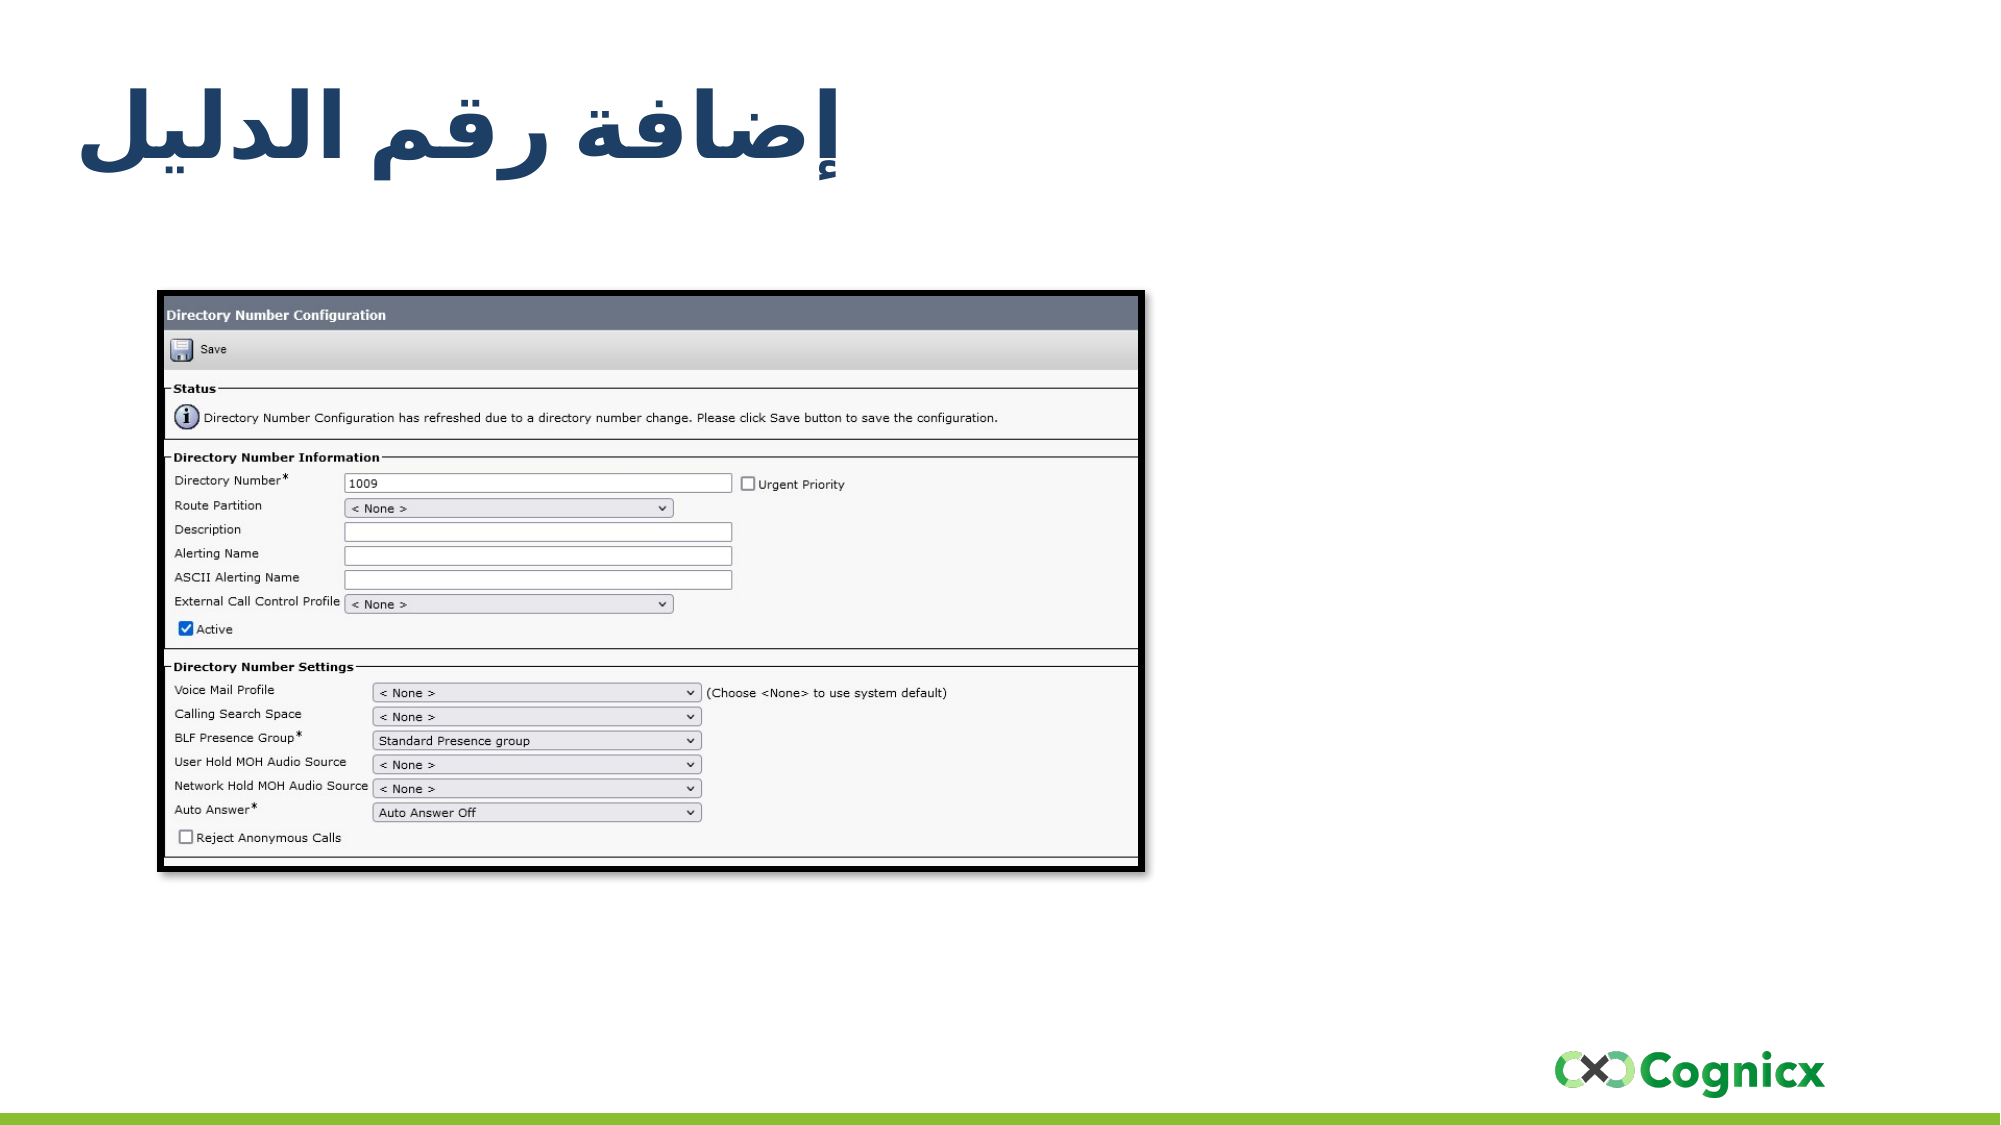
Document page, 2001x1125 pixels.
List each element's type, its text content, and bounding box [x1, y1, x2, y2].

title إضافة رقم الدليل [75, 66, 1925, 178]
picture [1555, 1051, 1825, 1098]
picture [163, 295, 1139, 867]
list [99, 259, 1900, 396]
